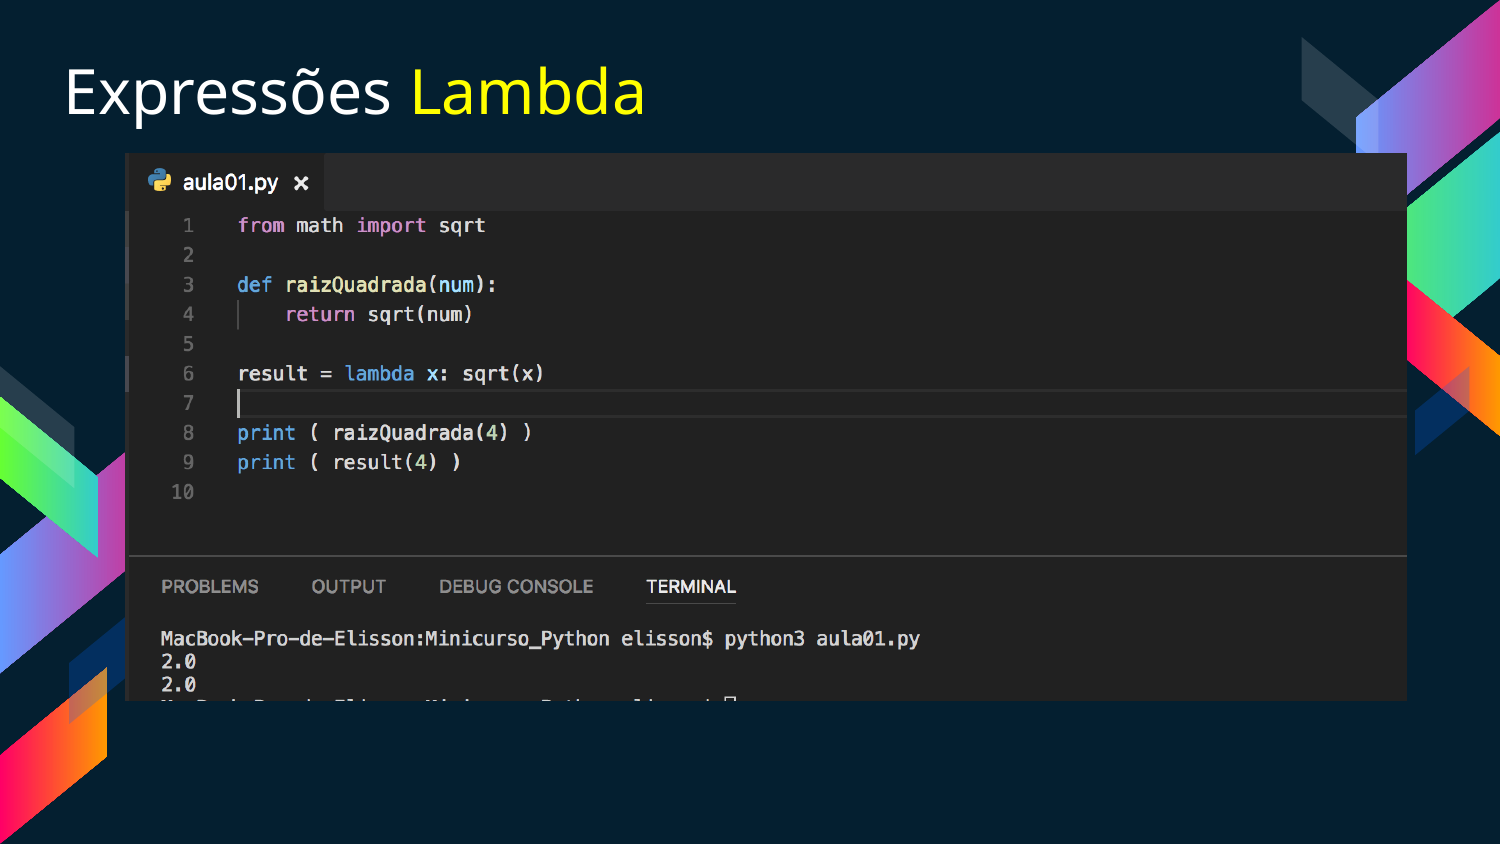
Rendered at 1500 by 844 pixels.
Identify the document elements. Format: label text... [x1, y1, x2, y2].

text_box Expressões Lambda [48, 37, 1029, 142]
picture [125, 153, 1408, 701]
